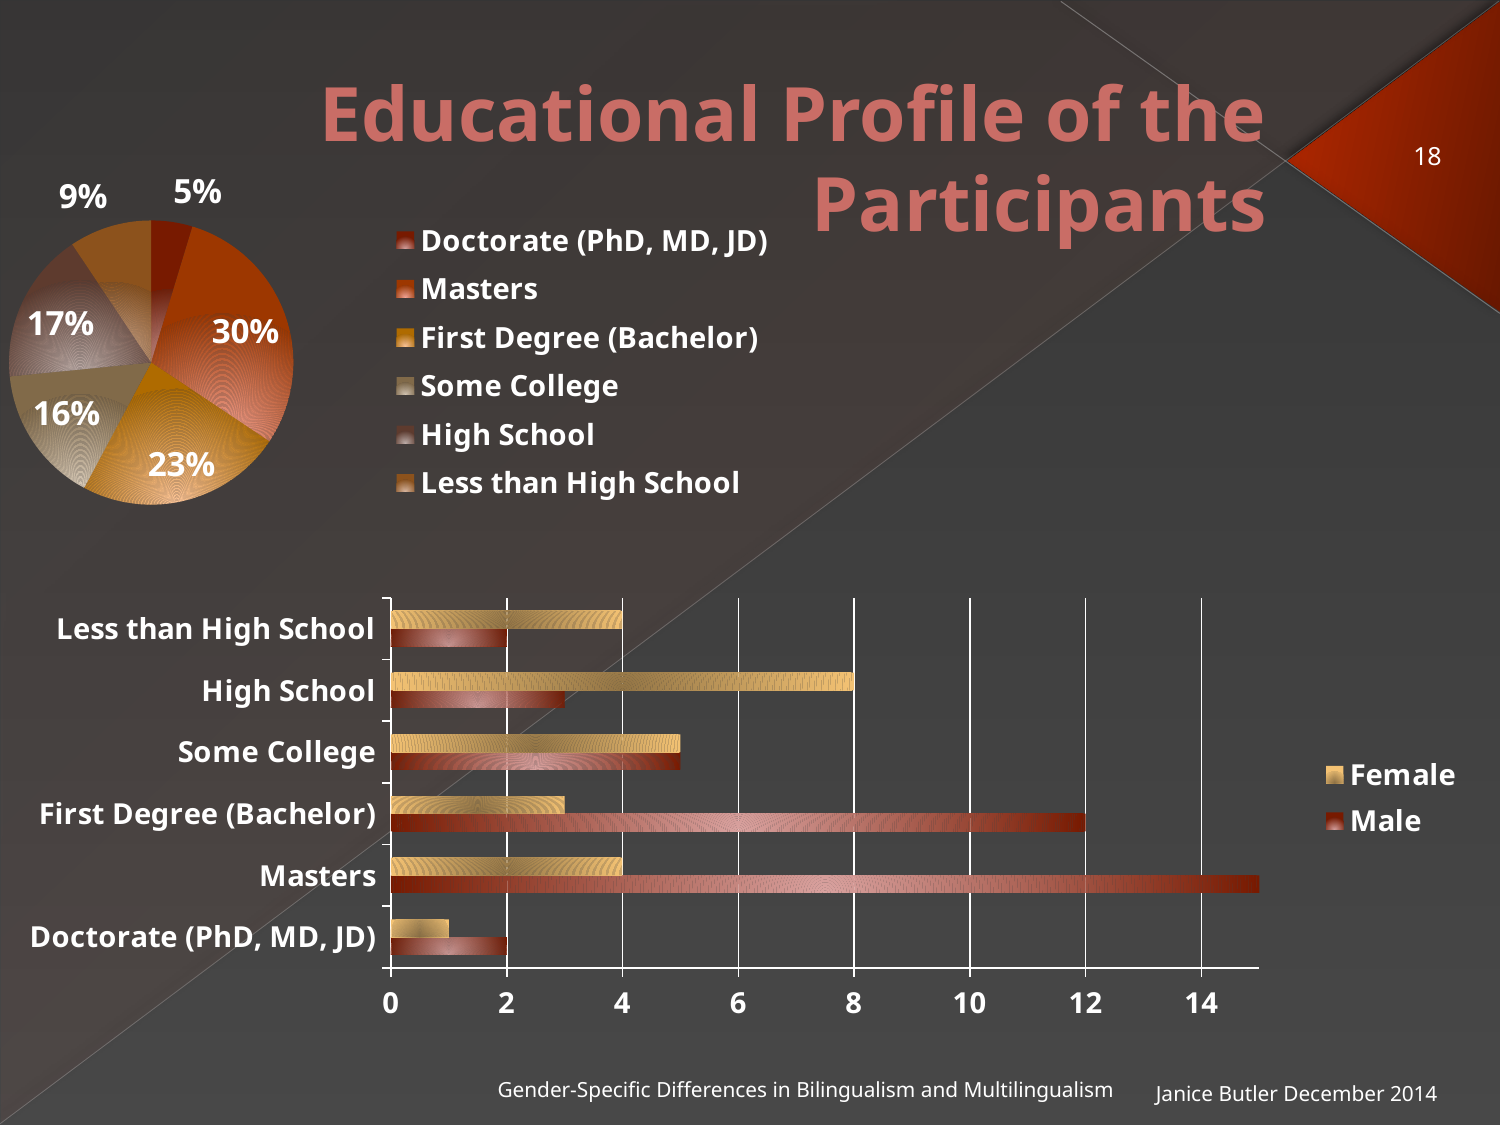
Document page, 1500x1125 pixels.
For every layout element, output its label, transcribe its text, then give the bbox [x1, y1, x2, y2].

chart [29, 574, 1479, 1024]
slide_number 18 [1386, 132, 1469, 183]
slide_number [1141, 1062, 1491, 1113]
chart [0, 160, 786, 563]
footer Gender-Specific Differences in Bilingualism and Multilingualism [429, 1063, 1129, 1113]
title Educational Profile of the Participants [249, 44, 1282, 268]
